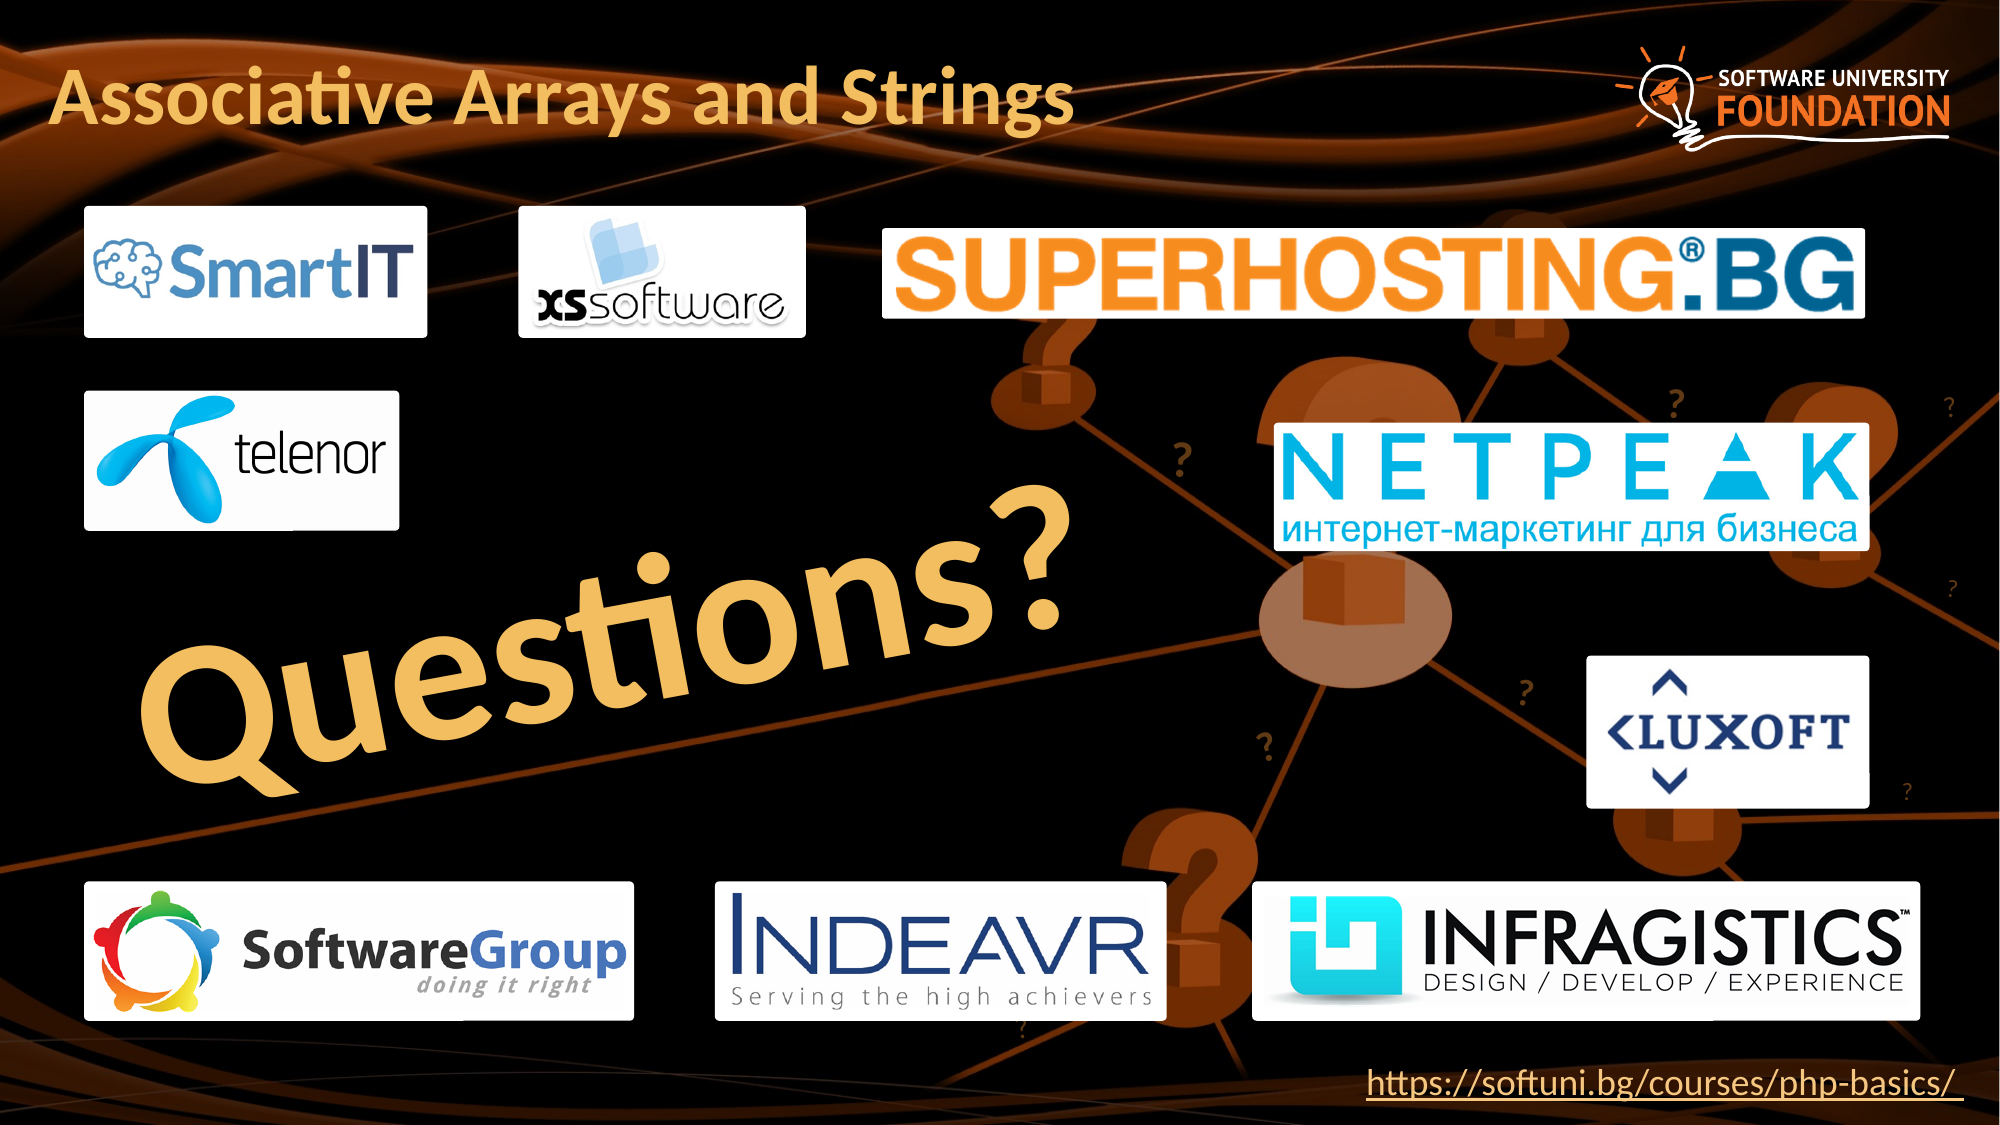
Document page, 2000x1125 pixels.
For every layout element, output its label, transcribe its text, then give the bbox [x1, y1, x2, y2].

title Associative Arrays and Strings [30, 6, 1602, 189]
picture [0, 0, 2000, 1125]
list https://softuni.bg/courses/php-basics/ [250, 1050, 1971, 1108]
